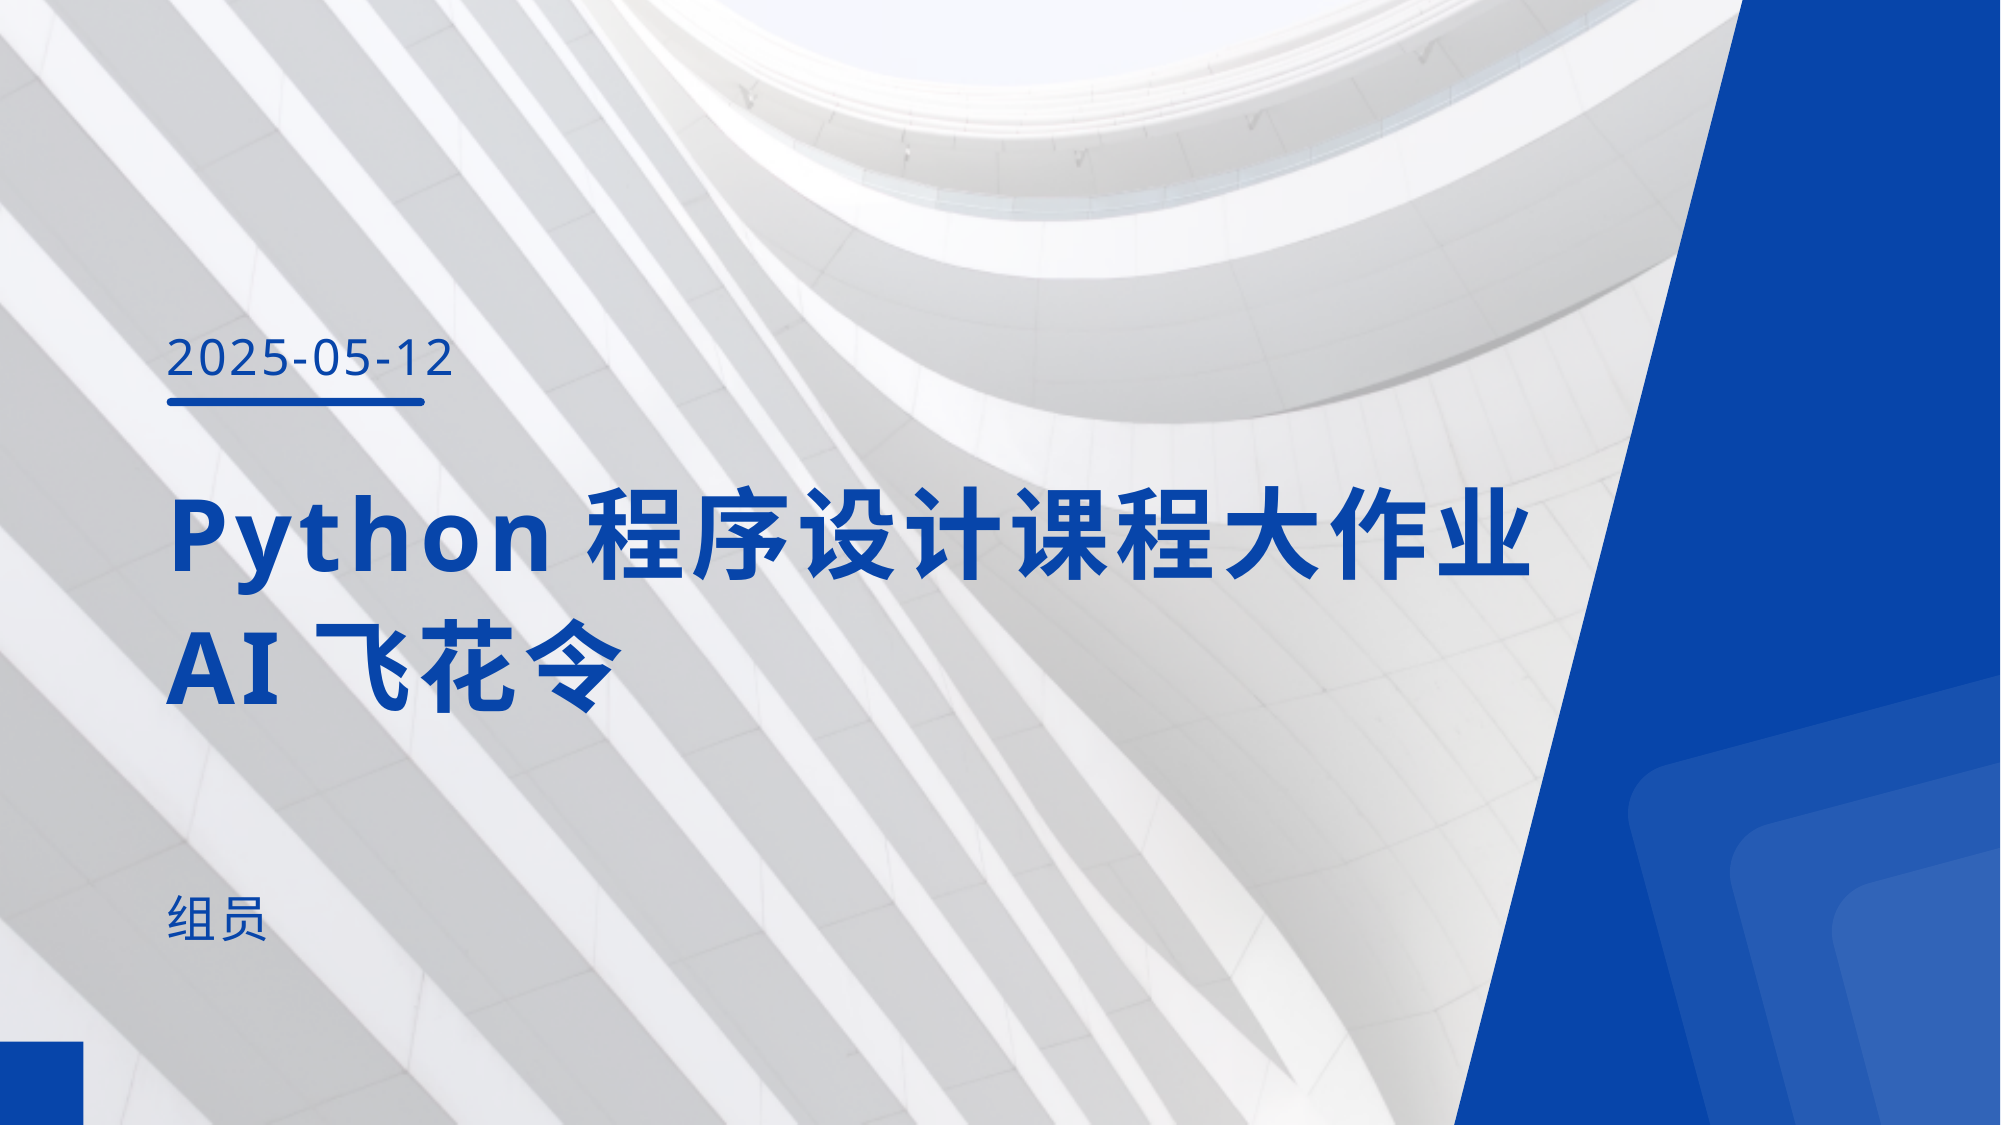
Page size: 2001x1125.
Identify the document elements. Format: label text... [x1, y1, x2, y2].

list 2025-05-12 [166, 310, 1692, 386]
picture [0, 0, 1742, 1125]
list 组员 [166, 872, 1692, 948]
title Python程序设计课程大作业 AI飞花令 [166, 458, 1573, 803]
